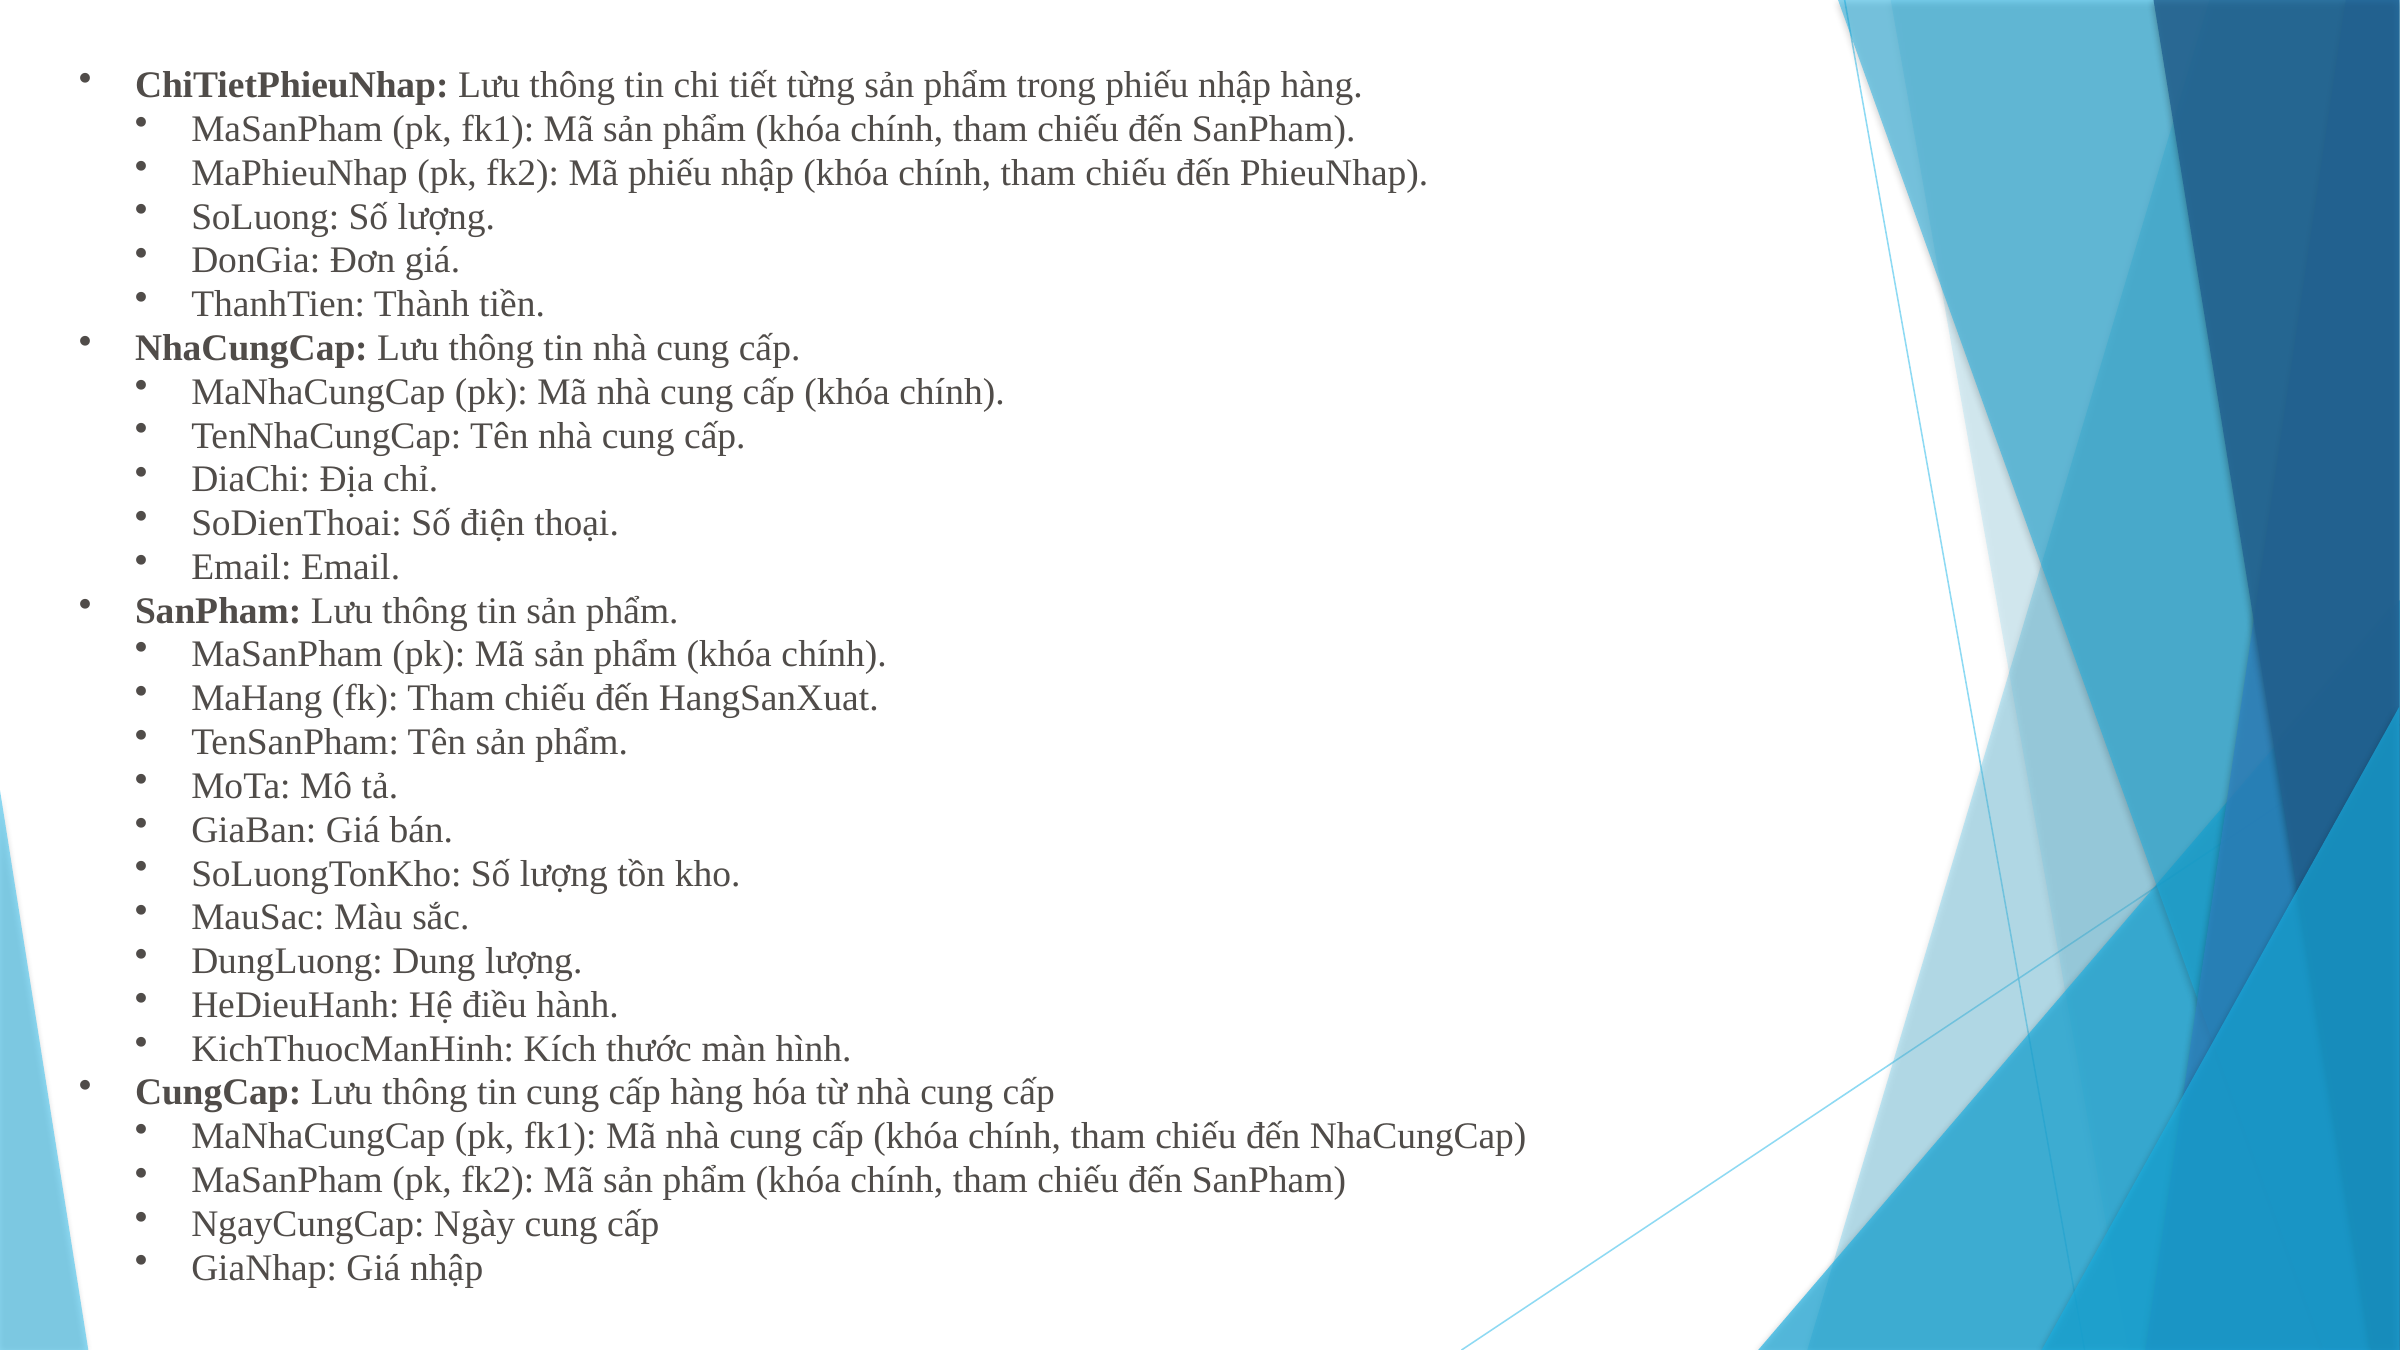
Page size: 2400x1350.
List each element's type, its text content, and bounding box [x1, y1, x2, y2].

text_box GiaNhap: Giá nhập [78, 1252, 2322, 1288]
text_box MaSanPham (pk, fk2): Mã sản phẩm (khóa chính, tham chiếu đến SanPham) [78, 1164, 2322, 1201]
text_box TenNhaCungCap: Tên nhà cung cấp. [78, 420, 2322, 457]
text_box KichThuocManHinh: Kích thước màn hình. [78, 1033, 2322, 1070]
text_box MaHang (fk): Tham chiếu đến HangSanXuat. [78, 682, 2322, 719]
text_box MaPhieuNhap (pk, fk2): Mã phiếu nhập (khóa chính, tham chiếu đến PhieuNhap). [78, 157, 2322, 194]
text_box SanPham: Lưu thông tin sản phẩm. [78, 595, 2322, 632]
text_box ChiTietPhieuNhap: Lưu thông tin chi tiết từng sản phẩm trong phiếu nhập hàng. [78, 69, 2322, 106]
text_box MauSac: Màu sắc. [78, 901, 2322, 938]
text_box ThanhTien: Thành tiền. [78, 288, 2322, 325]
text_box GiaBan: Giá bán. [78, 814, 2322, 851]
text_box MaSanPham (pk, fk1): Mã sản phẩm (khóa chính, tham chiếu đến SanPham). [78, 113, 2322, 150]
text_box MaSanPham (pk): Mã sản phẩm (khóa chính). [78, 639, 2322, 675]
text_box MoTa: Mô tả. [78, 770, 2322, 807]
text_box MaNhaCungCap (pk): Mã nhà cung cấp (khóa chính). [78, 376, 2322, 413]
text_box NgayCungCap: Ngày cung cấp [78, 1208, 2322, 1245]
text_box Email: Email. [78, 551, 2322, 588]
text_box SoLuongTonKho: Số lượng tồn kho. [78, 858, 2322, 894]
text_box NhaCungCap: Lưu thông tin nhà cung cấp. [78, 332, 2322, 369]
text_box SoDienThoai: Số điện thoại. [78, 507, 2322, 544]
text_box MaNhaCungCap (pk, fk1): Mã nhà cung cấp (khóa chính, tham chiếu đến NhaCungCap) [78, 1120, 2322, 1157]
text_box DungLuong: Dung lượng. [78, 945, 2322, 982]
text_box CungCap: Lưu thông tin cung cấp hàng hóa từ nhà cung cấp [78, 1076, 2322, 1113]
text_box SoLuong: Số lượng. [78, 201, 2322, 238]
text_box DonGia: Đơn giá. [78, 244, 2322, 281]
text_box TenSanPham: Tên sản phẩm. [78, 726, 2322, 763]
text_box HeDieuHanh: Hệ điều hành. [78, 989, 2322, 1026]
text_box DiaChi: Địa chỉ. [78, 463, 2322, 500]
